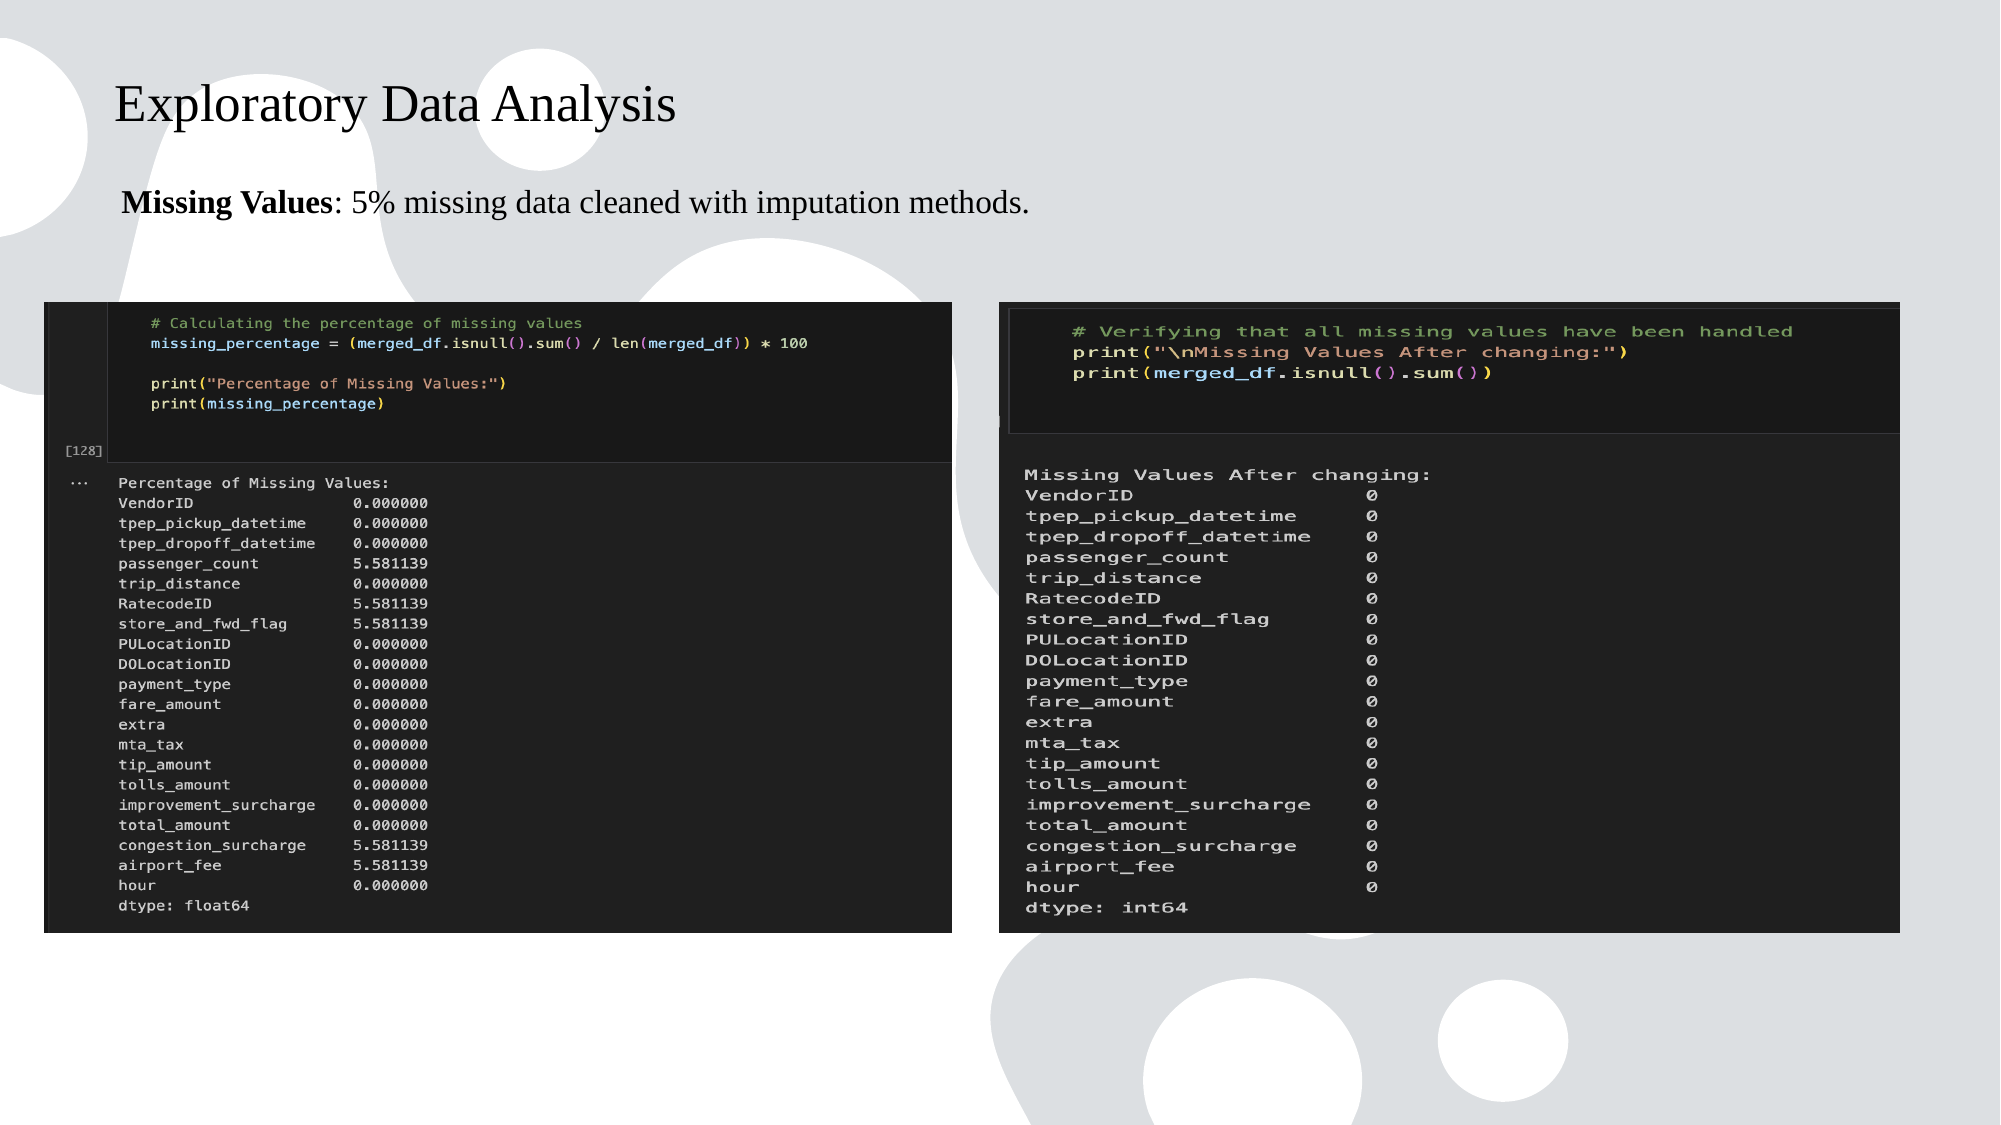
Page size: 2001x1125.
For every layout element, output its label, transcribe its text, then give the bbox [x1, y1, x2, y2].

picture [999, 301, 1900, 933]
picture [44, 301, 952, 933]
text_box Missing Values: 5% missing data cleaned with imputation methods. [106, 172, 1055, 228]
title Exploratory Data Analysis [99, 60, 1900, 140]
